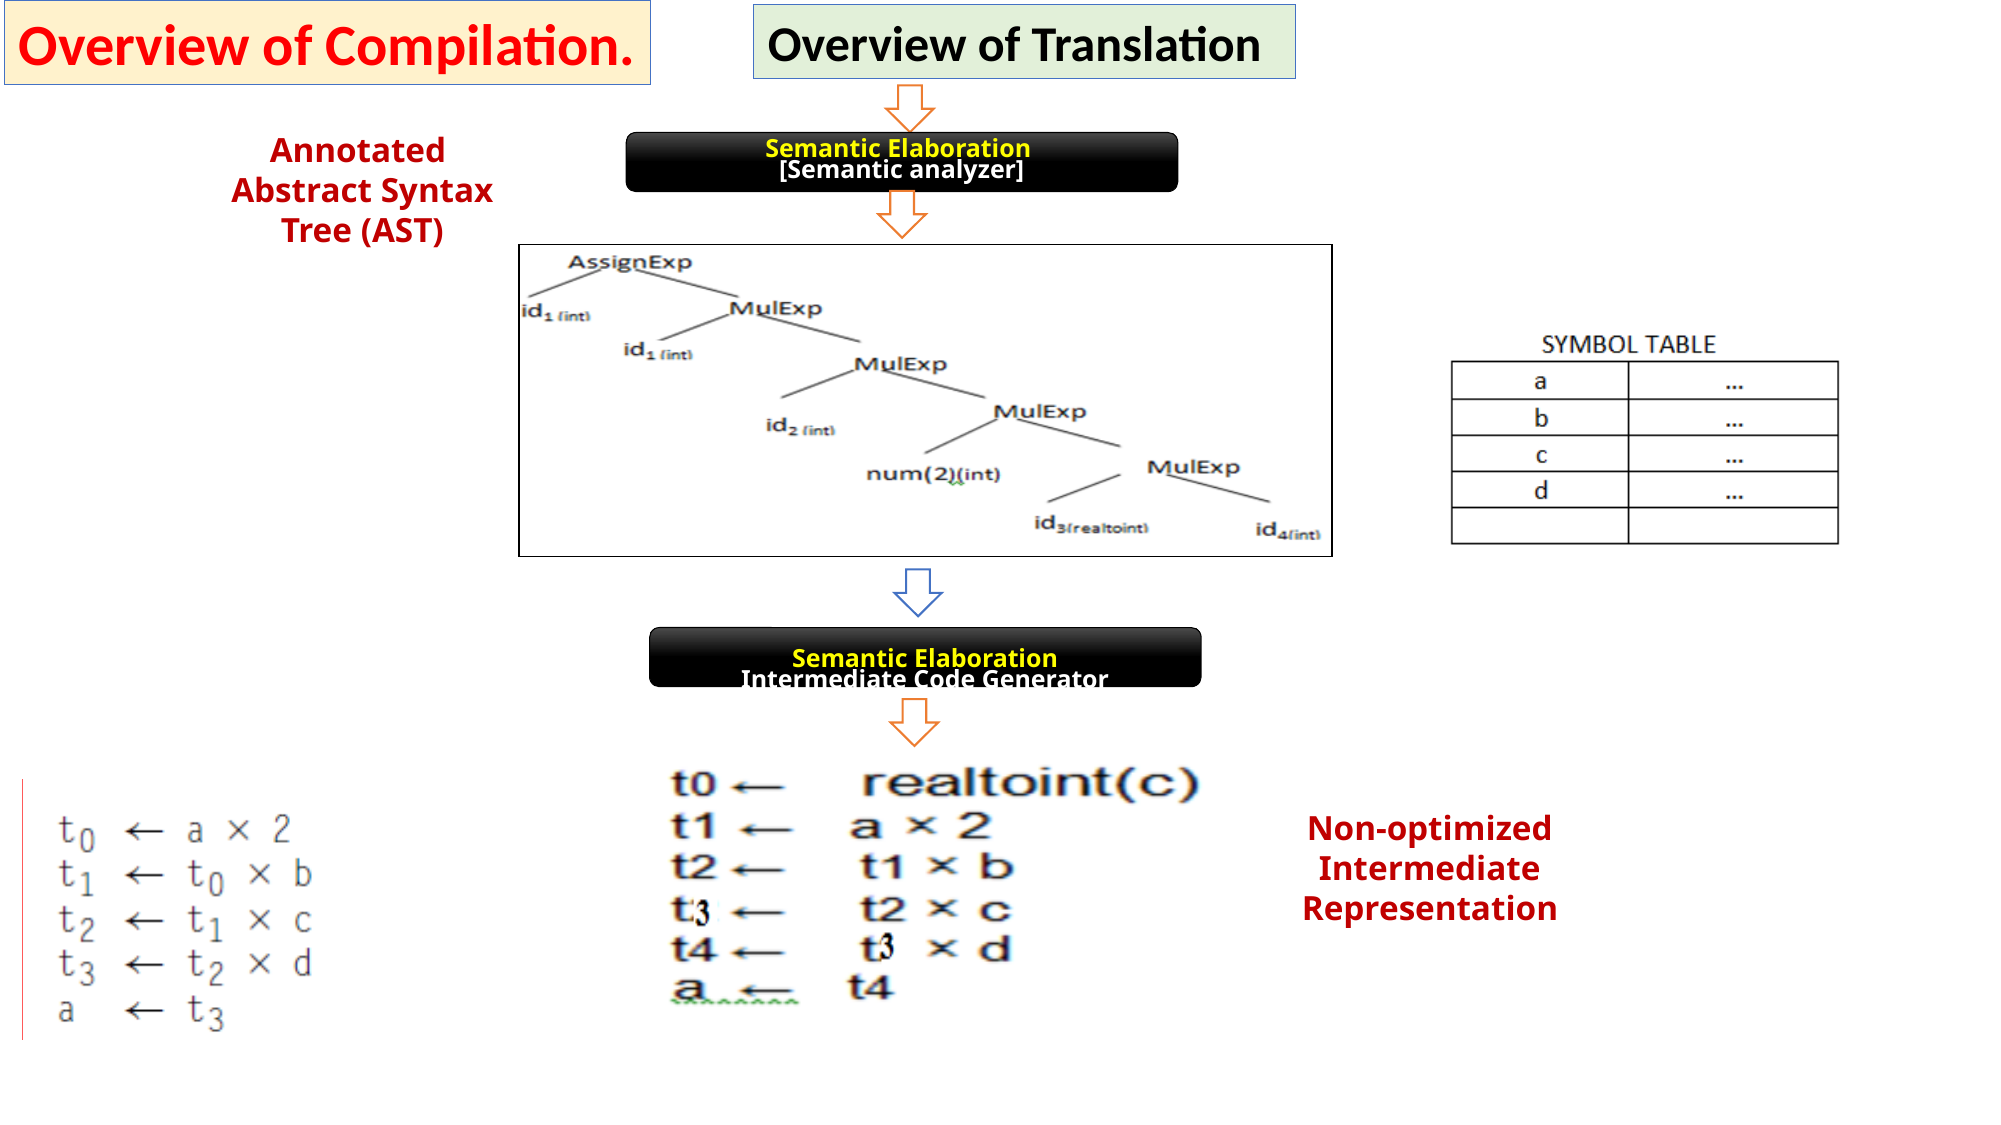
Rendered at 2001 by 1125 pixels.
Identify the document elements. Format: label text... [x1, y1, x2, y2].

text_box [888, 698, 941, 748]
picture [1442, 328, 1847, 551]
picture [667, 761, 1225, 1040]
text_box Annotated Abstract Syntax Tree (AST) [182, 122, 543, 257]
text_box [875, 189, 929, 240]
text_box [22, 779, 417, 1040]
text_box Semantic Elaboration Intermediate Code Generator [649, 626, 1202, 688]
picture [519, 245, 1332, 556]
text_box Semantic Elaboration [Semantic analyzer] [625, 131, 1179, 193]
text_box Overview of Compilation. [4, 0, 651, 85]
text_box [891, 568, 945, 618]
text_box [883, 84, 937, 131]
text_box Overview of Translation [753, 4, 1296, 79]
text_box Non-optimized Intermediate Representation [1225, 799, 1636, 935]
